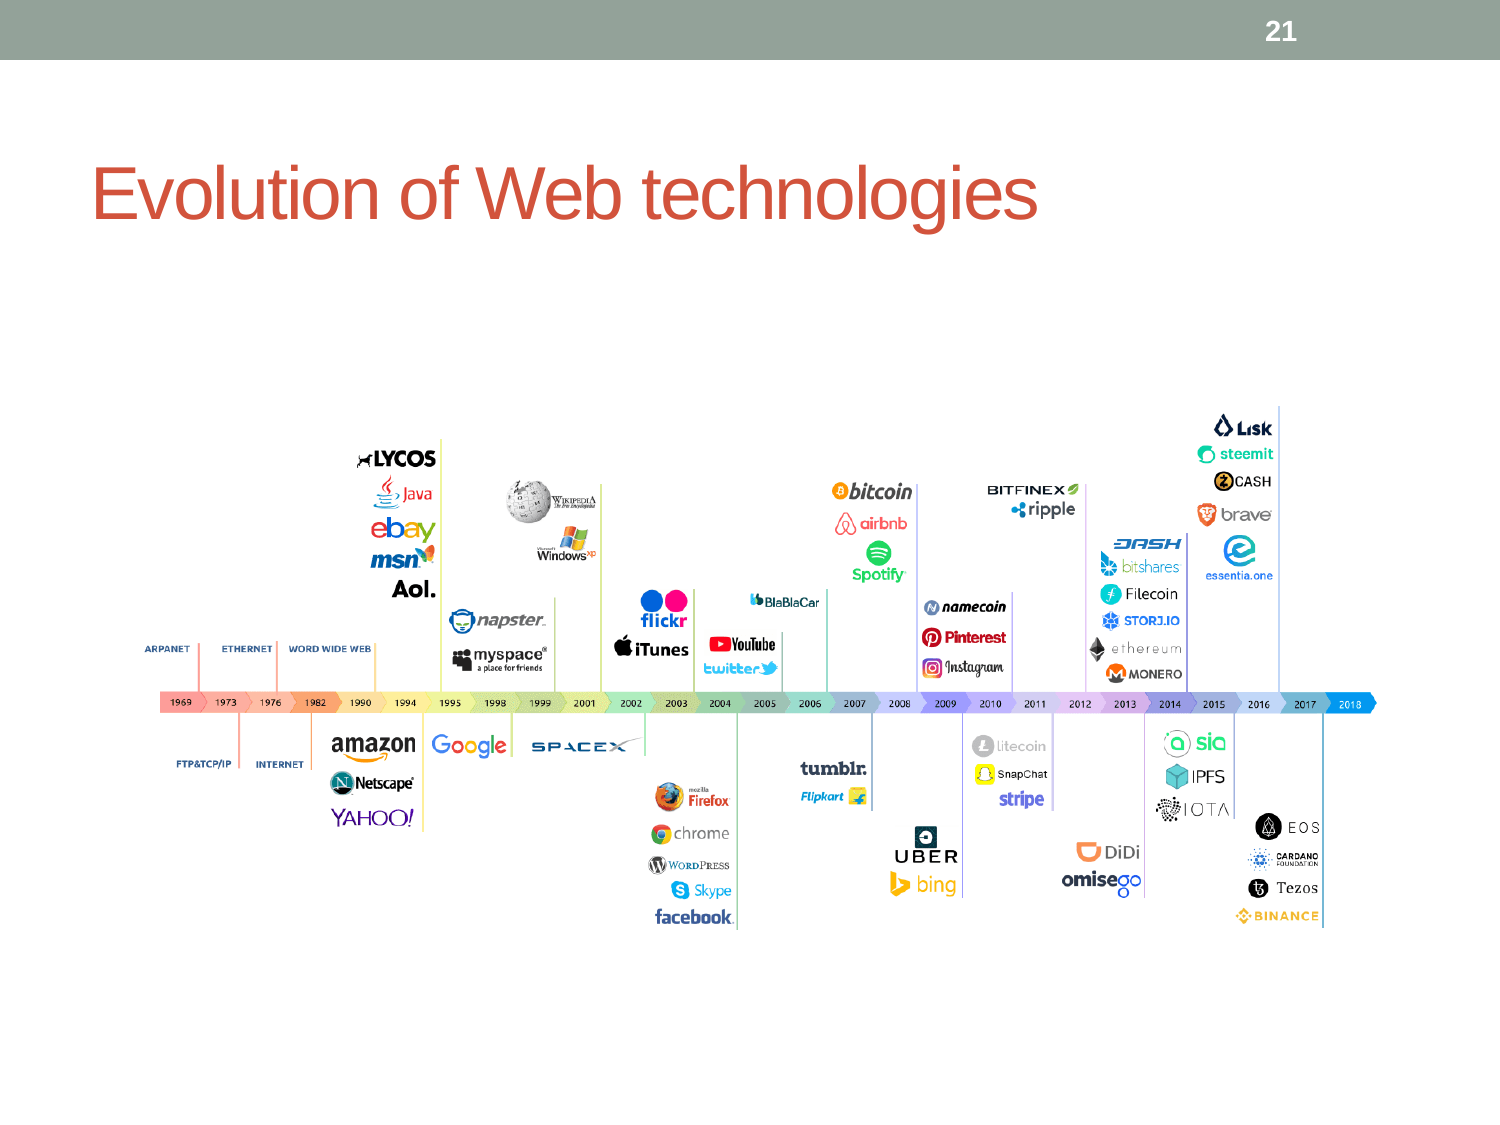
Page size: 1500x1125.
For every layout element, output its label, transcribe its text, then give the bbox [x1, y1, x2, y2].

title Evolution of Web technologies [75, 87, 1425, 250]
slide_number 21 [1250, 3, 1425, 57]
picture [111, 361, 1406, 964]
